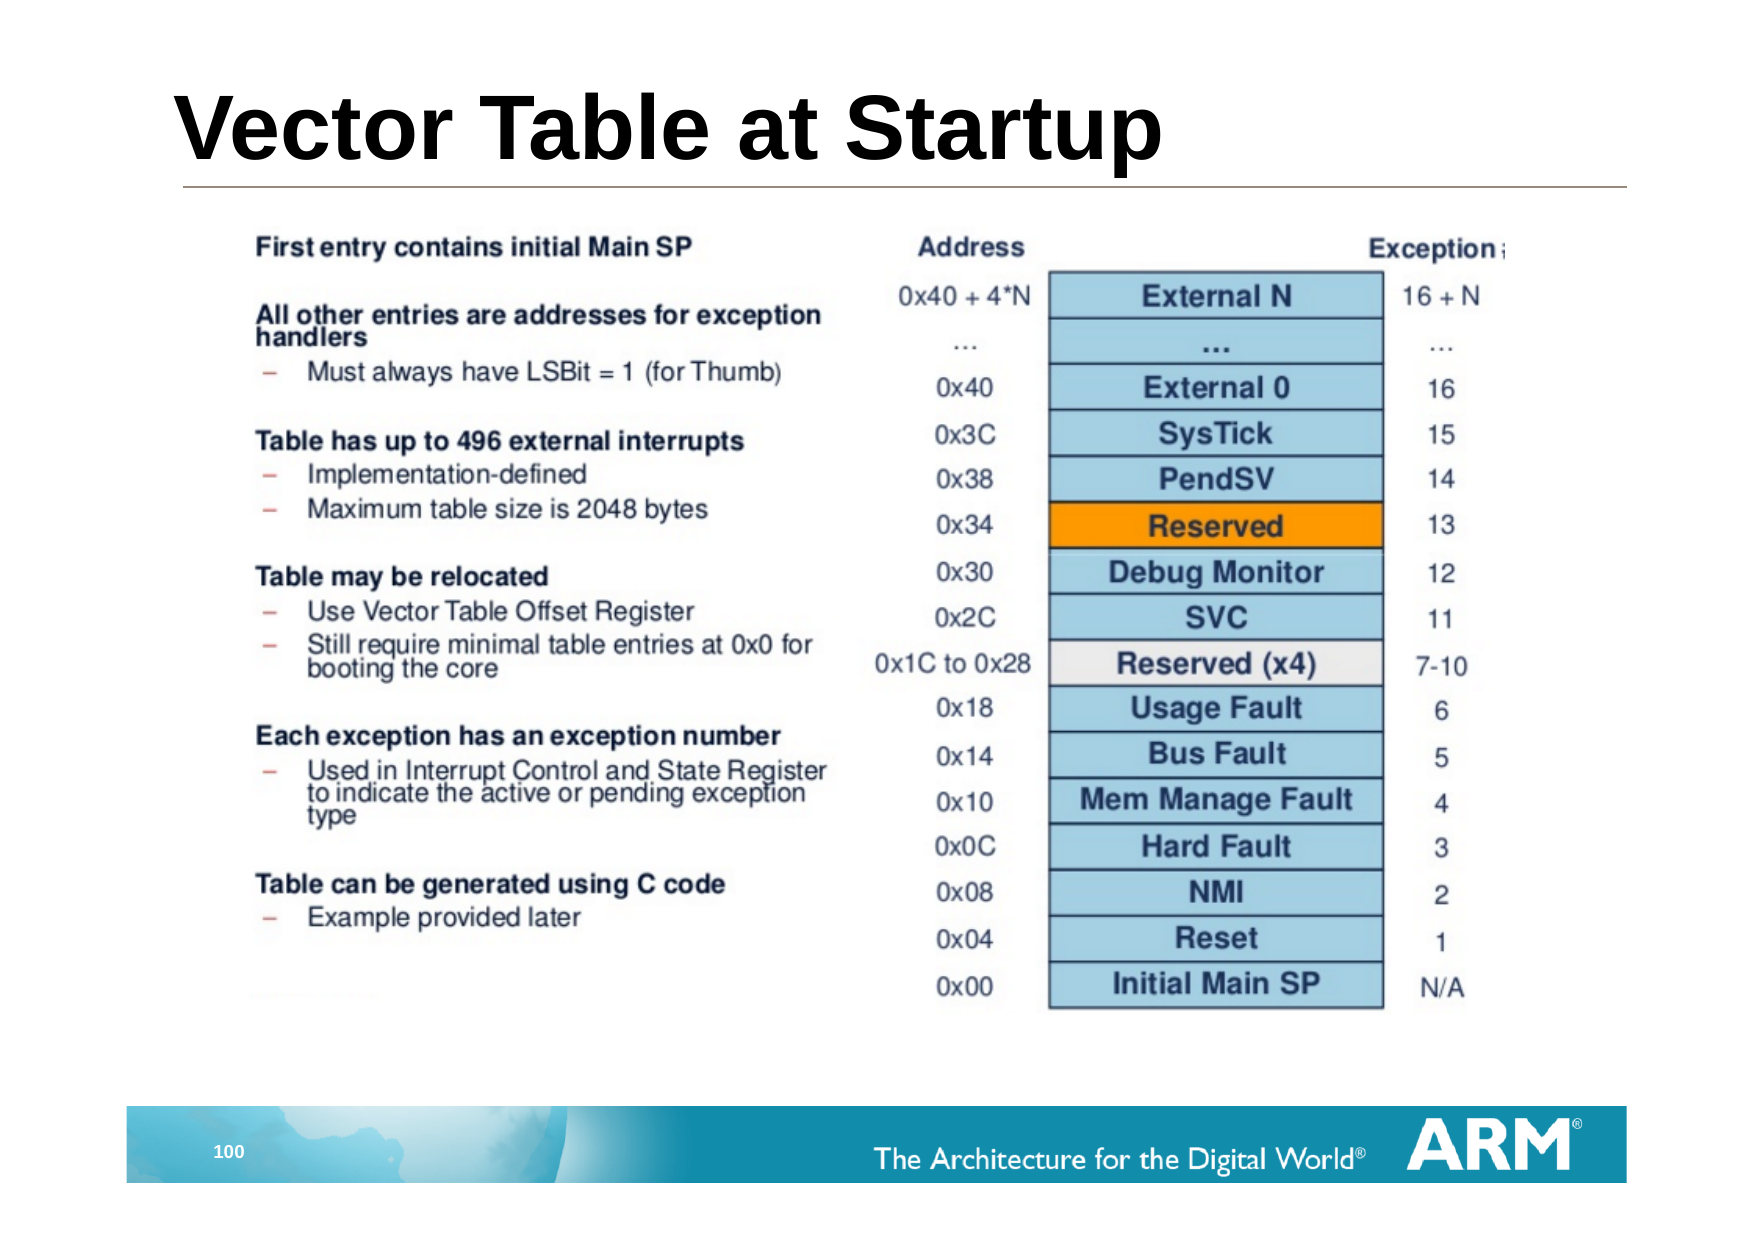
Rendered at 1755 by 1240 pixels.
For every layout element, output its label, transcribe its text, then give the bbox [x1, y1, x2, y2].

title Vector Table at Startup [173, 80, 1581, 172]
picture [126, 1106, 1627, 1183]
slide_number 100 [198, 1139, 287, 1187]
picture [249, 225, 1505, 1014]
